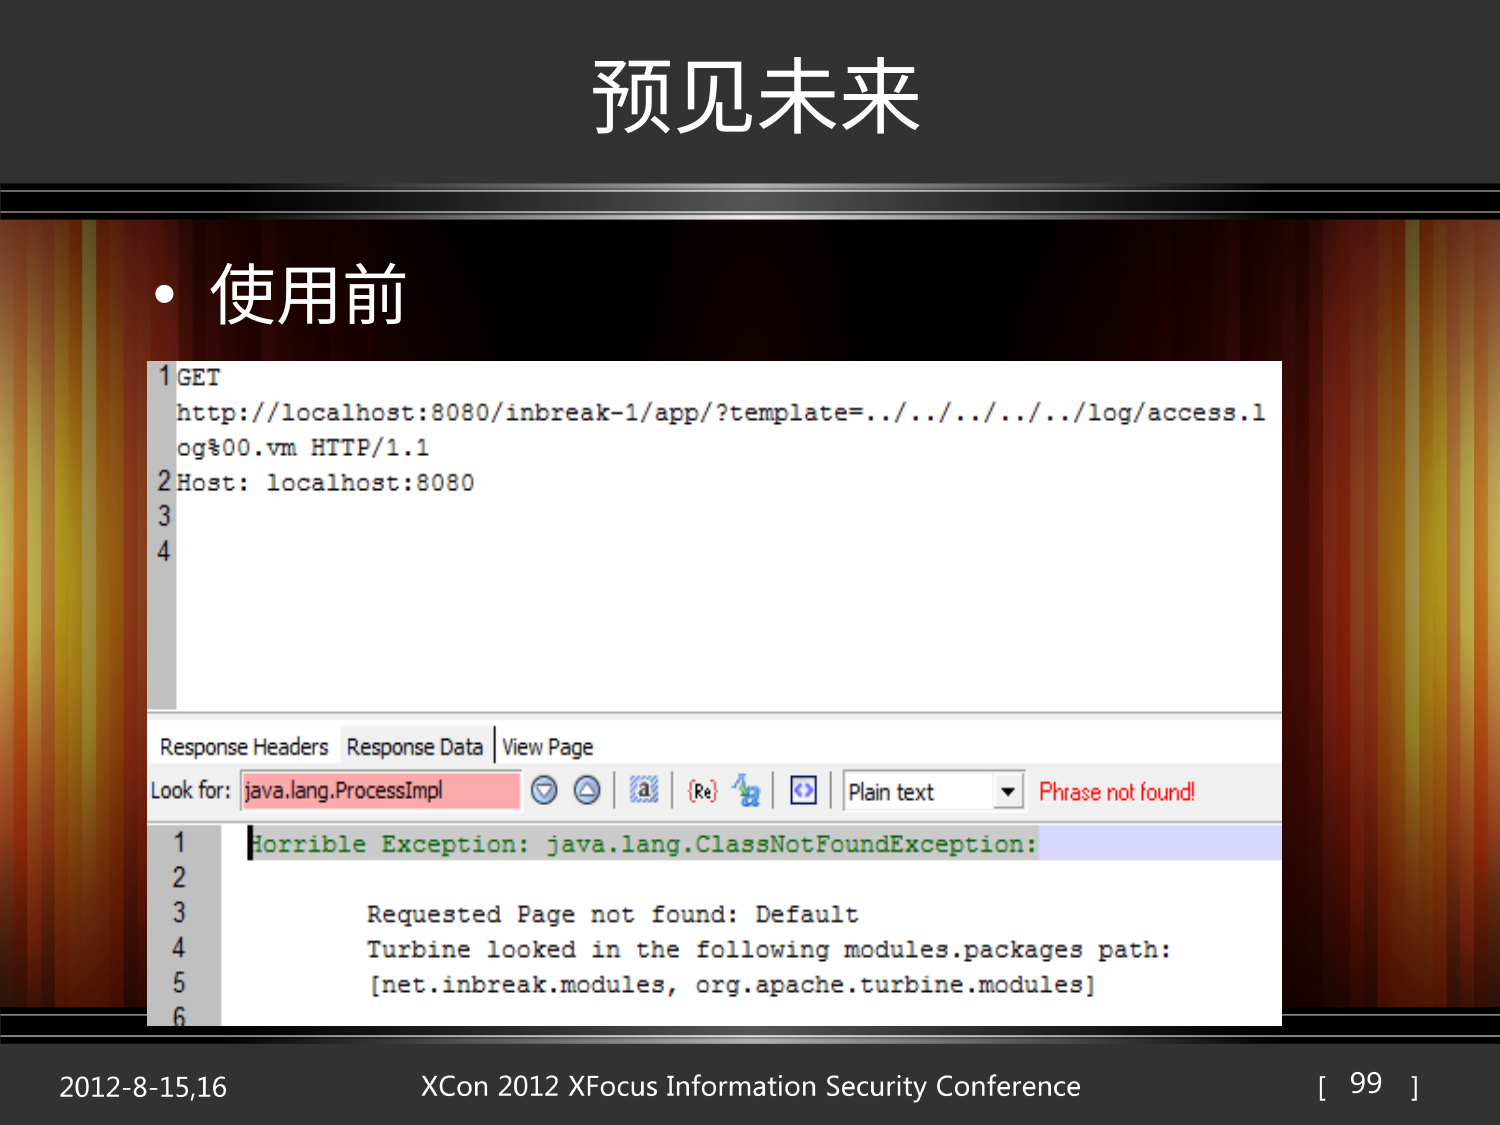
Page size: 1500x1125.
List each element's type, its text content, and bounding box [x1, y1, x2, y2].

picture [0, 0, 1500, 1125]
title 预见未来 [138, 0, 1376, 188]
list 使用前 [138, 245, 1376, 988]
slide_number 99 [1325, 1054, 1408, 1114]
